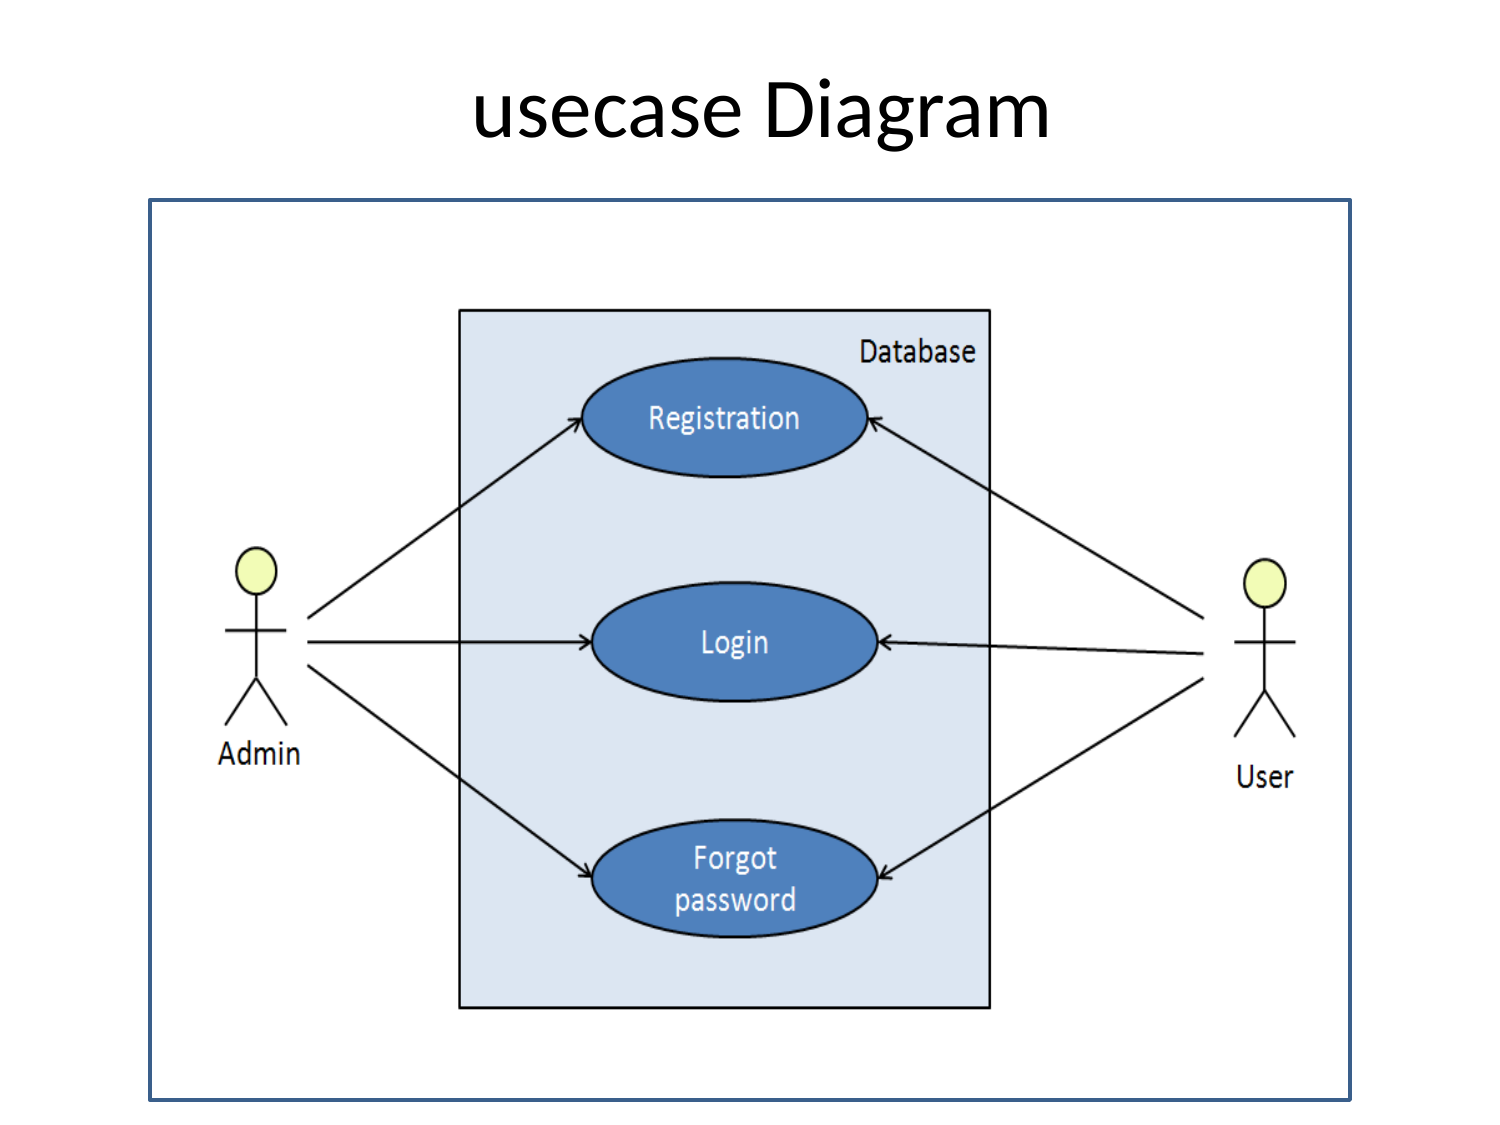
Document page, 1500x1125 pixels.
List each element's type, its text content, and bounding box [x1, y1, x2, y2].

title usecase Diagram [162, 45, 1363, 163]
text_box [148, 198, 1352, 1102]
picture [174, 260, 1313, 1051]
